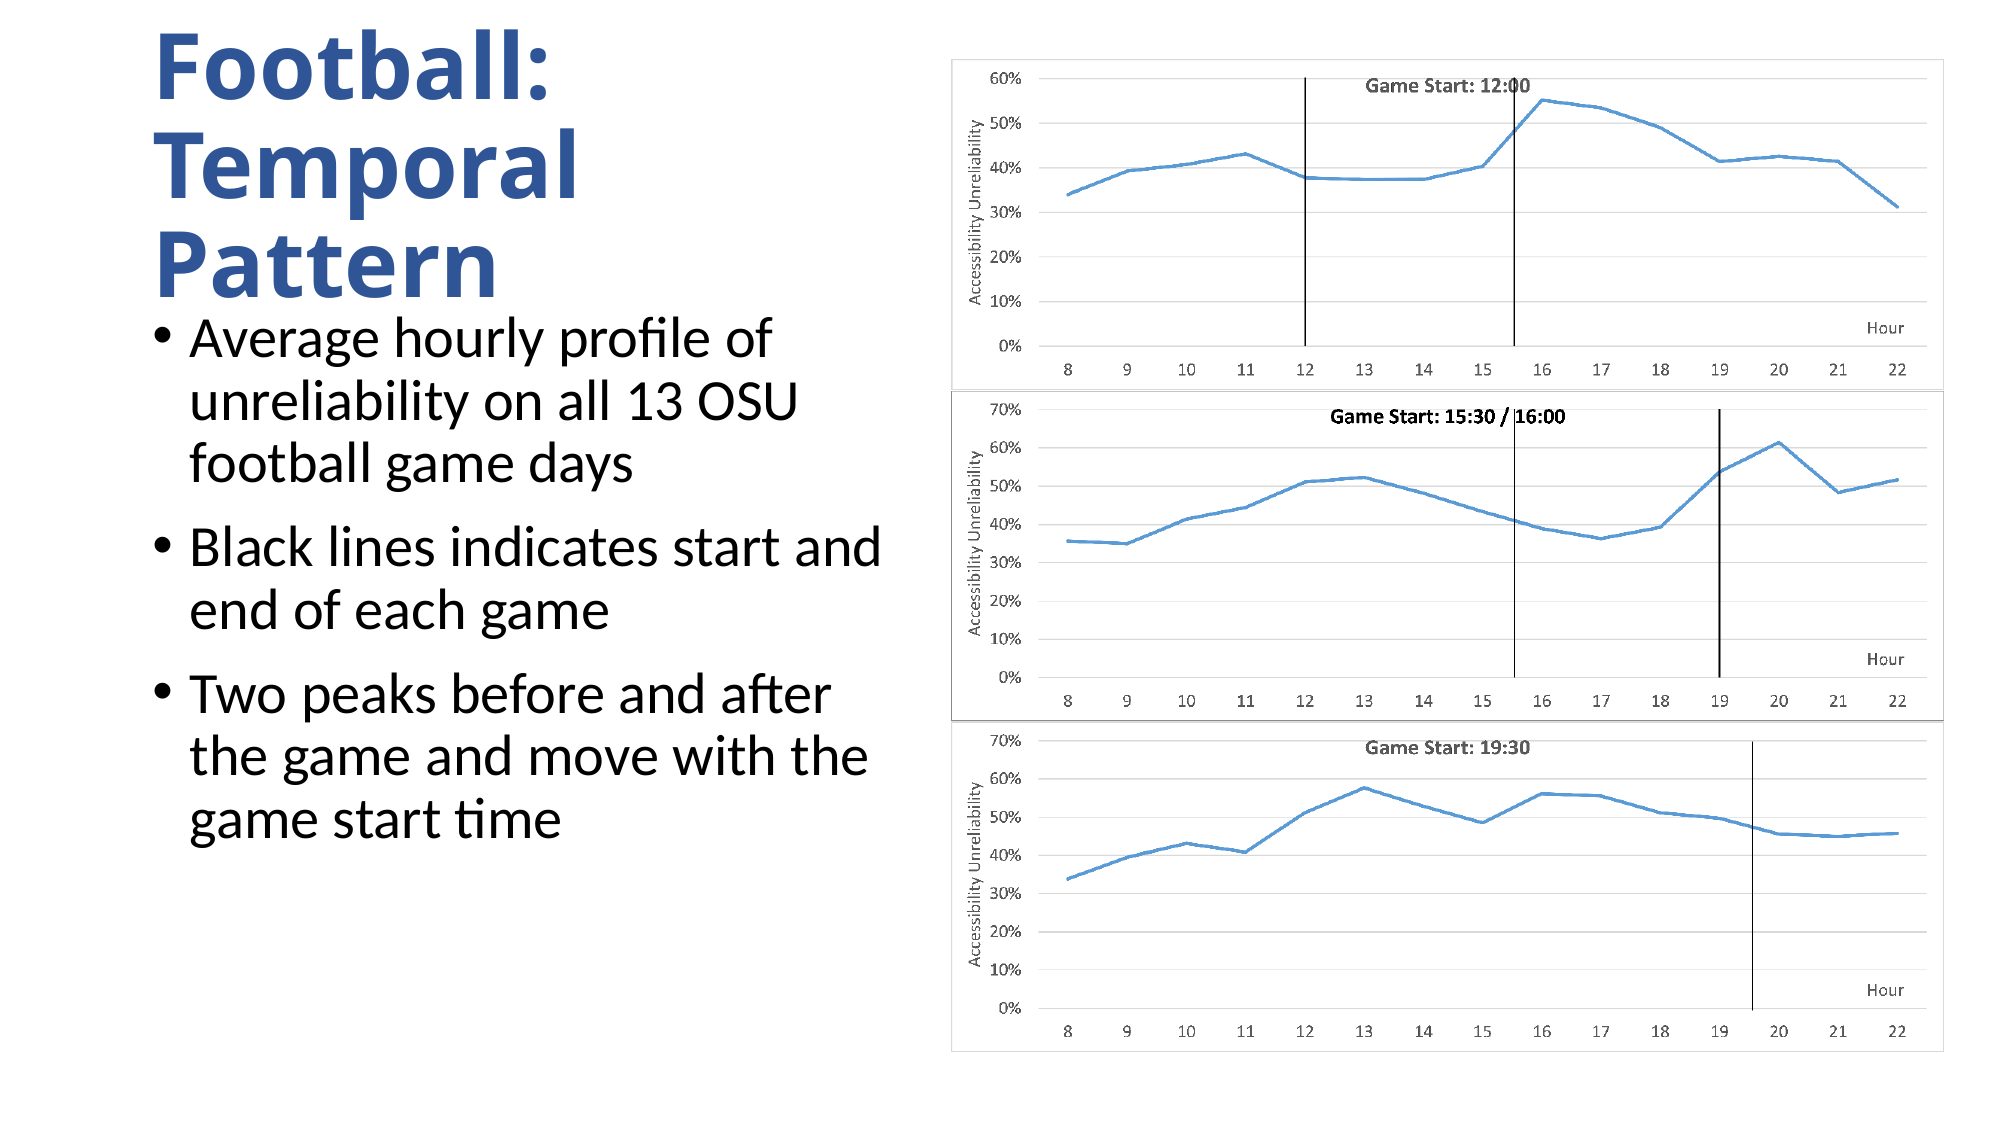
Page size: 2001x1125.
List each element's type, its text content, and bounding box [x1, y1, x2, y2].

title Football: Temporal Pattern [137, 59, 875, 278]
list Average hourly profile of unreliability on all 13 OSU football game days Black lines indicates start and end of each game Two peaks before and after the game and move with the game start time [137, 299, 909, 1014]
picture [951, 59, 1944, 1052]
